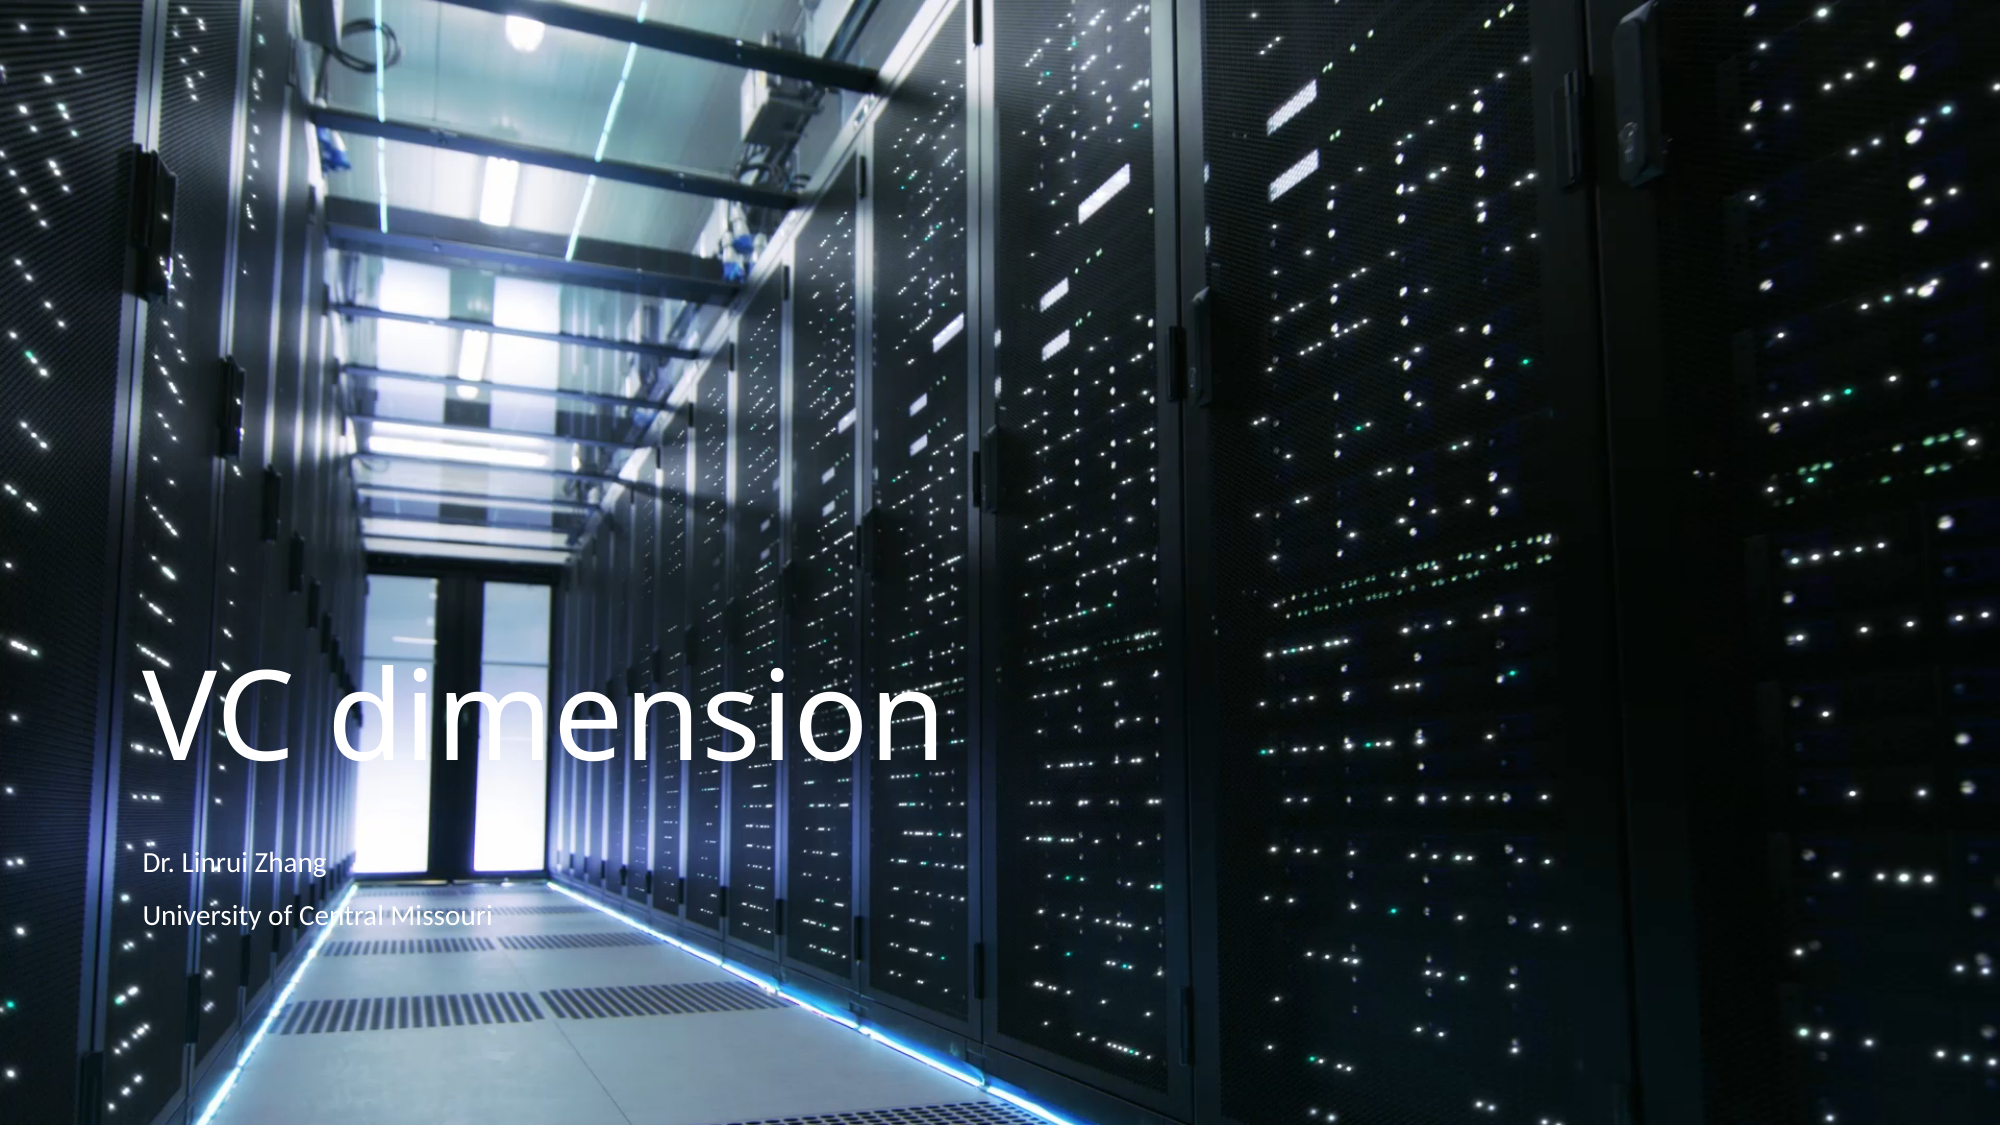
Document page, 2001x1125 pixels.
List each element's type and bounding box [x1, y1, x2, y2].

text_box [0, 0, 2000, 1125]
